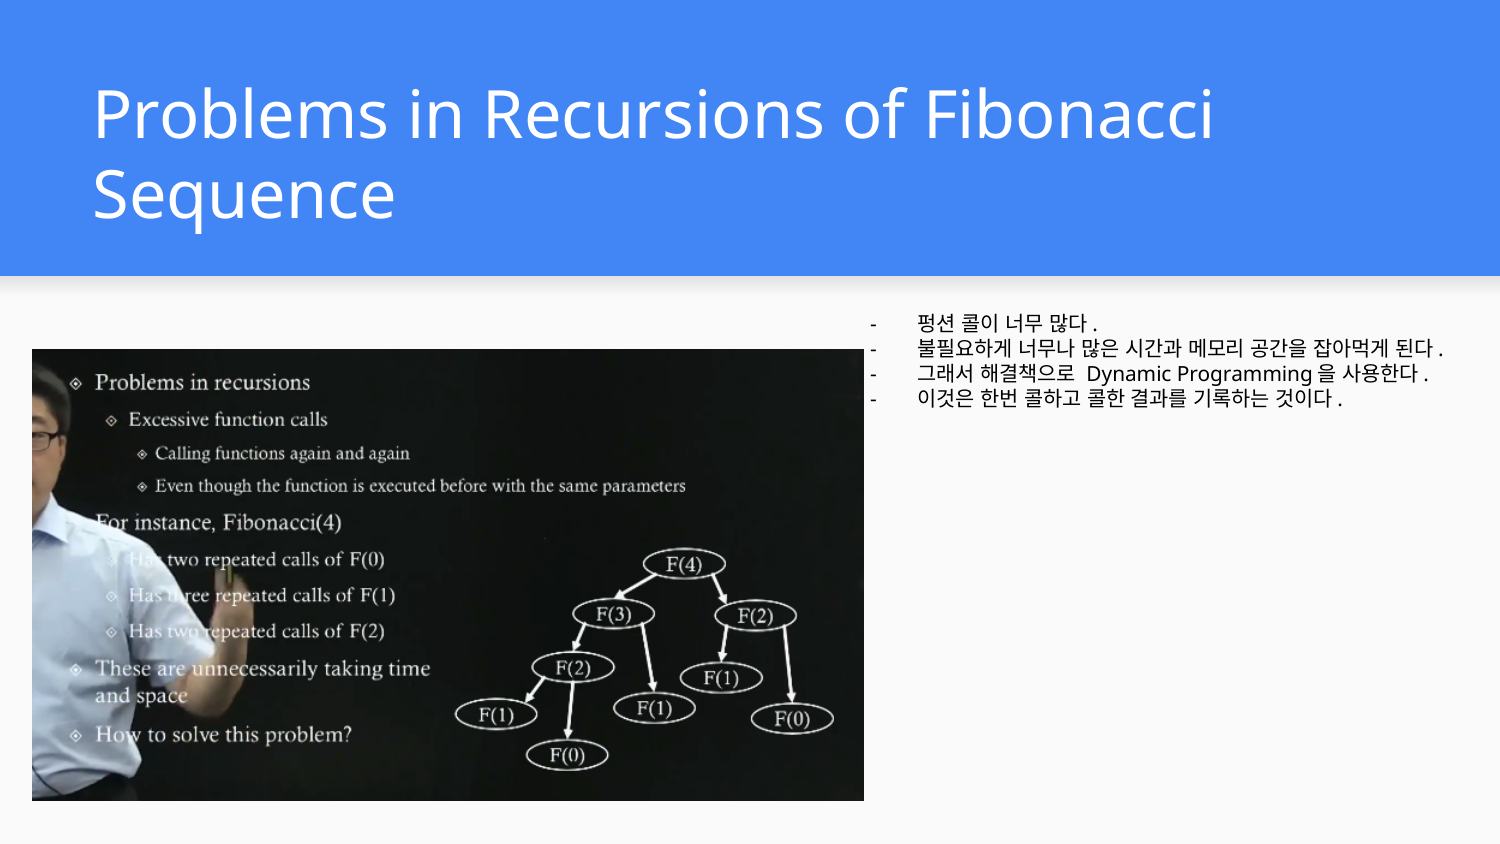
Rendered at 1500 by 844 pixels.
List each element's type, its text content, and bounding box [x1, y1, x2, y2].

picture [31, 349, 865, 801]
title Problems in Recursions of Fibonacci Sequence [77, 121, 1427, 248]
text_box 펑션 콜이 너무 많다. 불필요하게 너무나 많은 시간과 메모리 공간을 잡아먹게 된다. 그래서 해결책으로 Dynamic Programming을 사용한다. 이것은 한번 콜하고 콜한 결과를 기록하는 것이다. [828, 295, 1491, 826]
